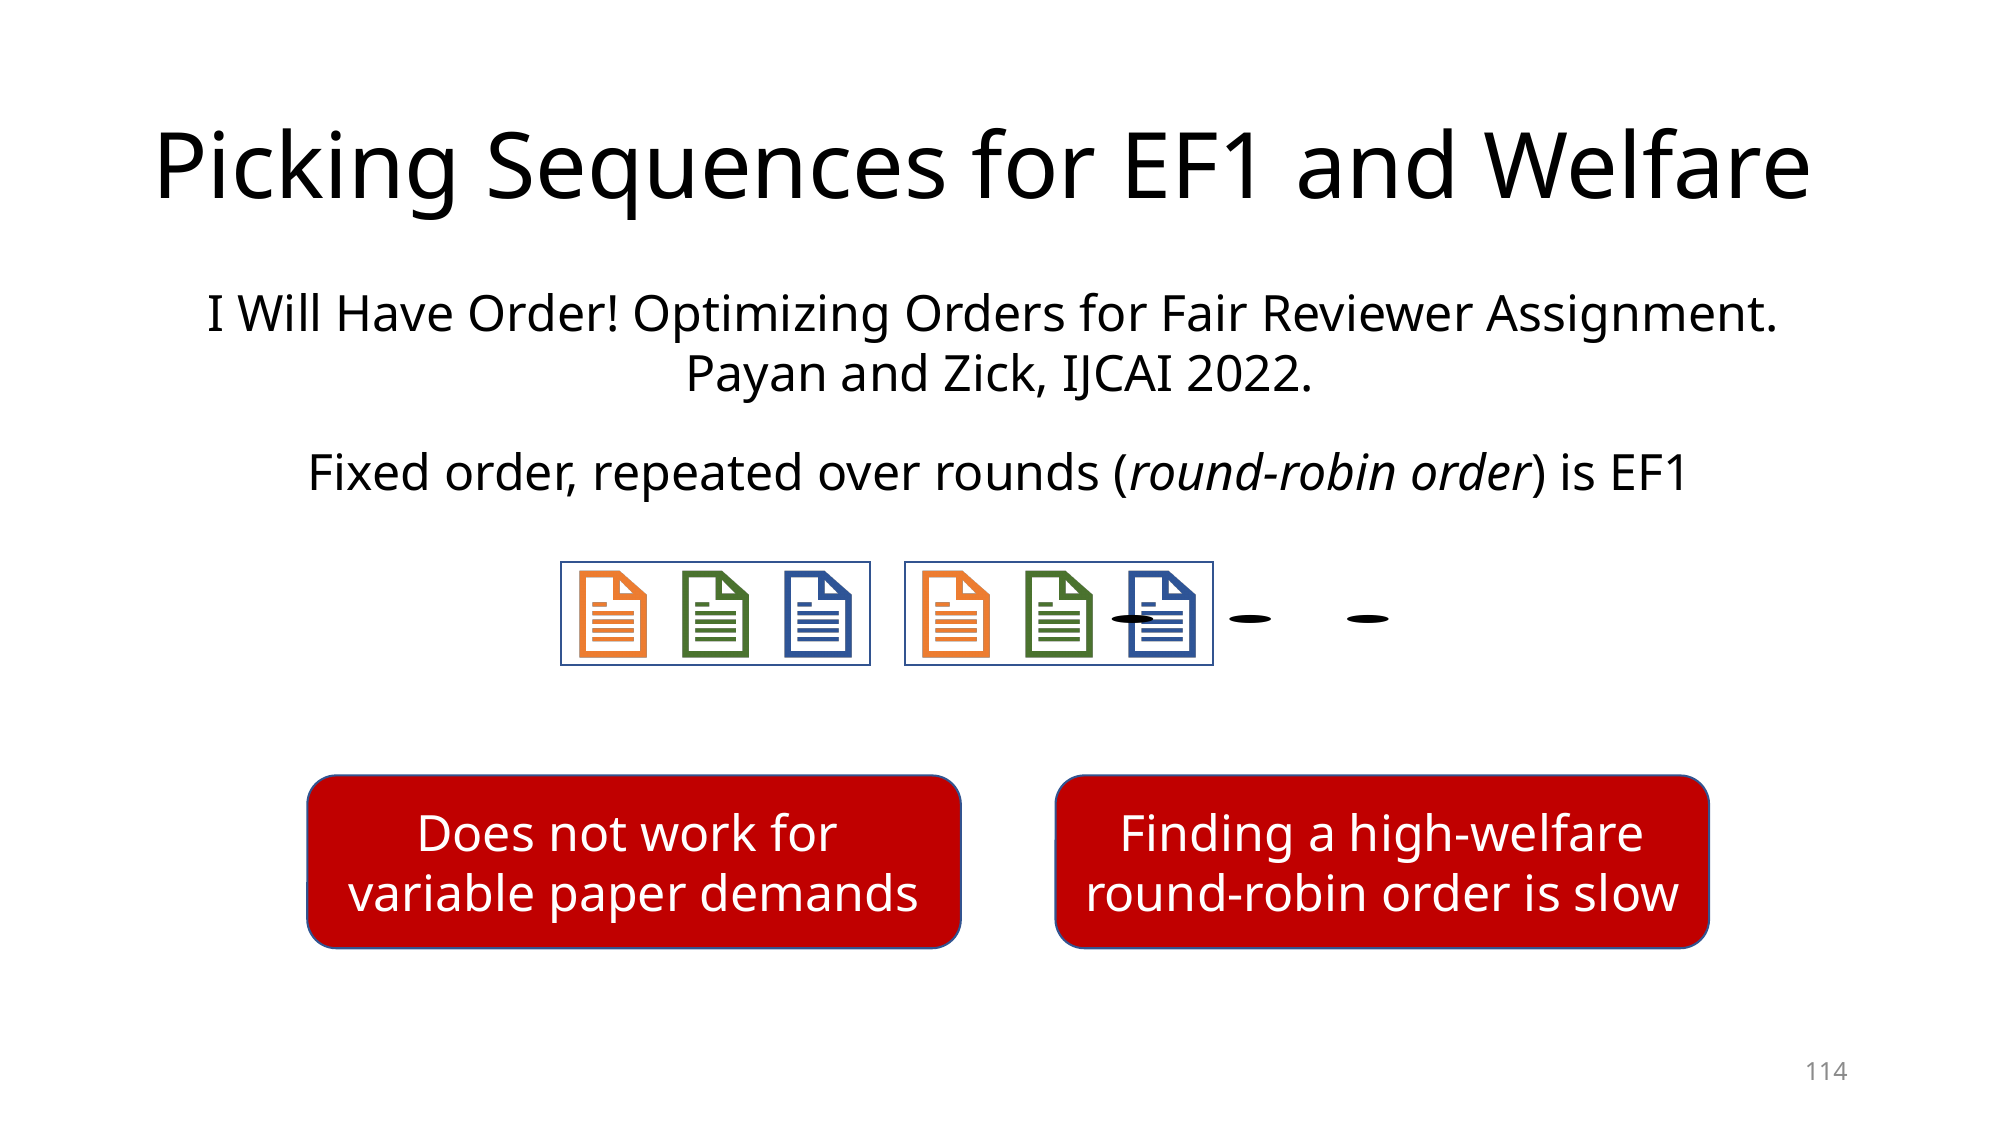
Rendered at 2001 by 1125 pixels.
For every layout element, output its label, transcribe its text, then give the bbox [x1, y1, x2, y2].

slide_number 114 [1412, 1042, 1863, 1103]
text_box Fixed order, repeated over rounds (round-robin order) is EF1 [293, 433, 1707, 509]
picture [904, 562, 1214, 666]
picture [561, 562, 870, 666]
text_box Does not work for variable paper demands [306, 774, 962, 950]
text_box Finding a high-welfare round-robin order is slow [1054, 774, 1711, 950]
text_box I Will Have Order! Optimizing Orders for Fair Reviewer Assignment. Payan and Zick, IJCAI 2022. [192, 274, 1808, 410]
title Picking Sequences for EF1 and Welfare [137, 59, 1863, 278]
